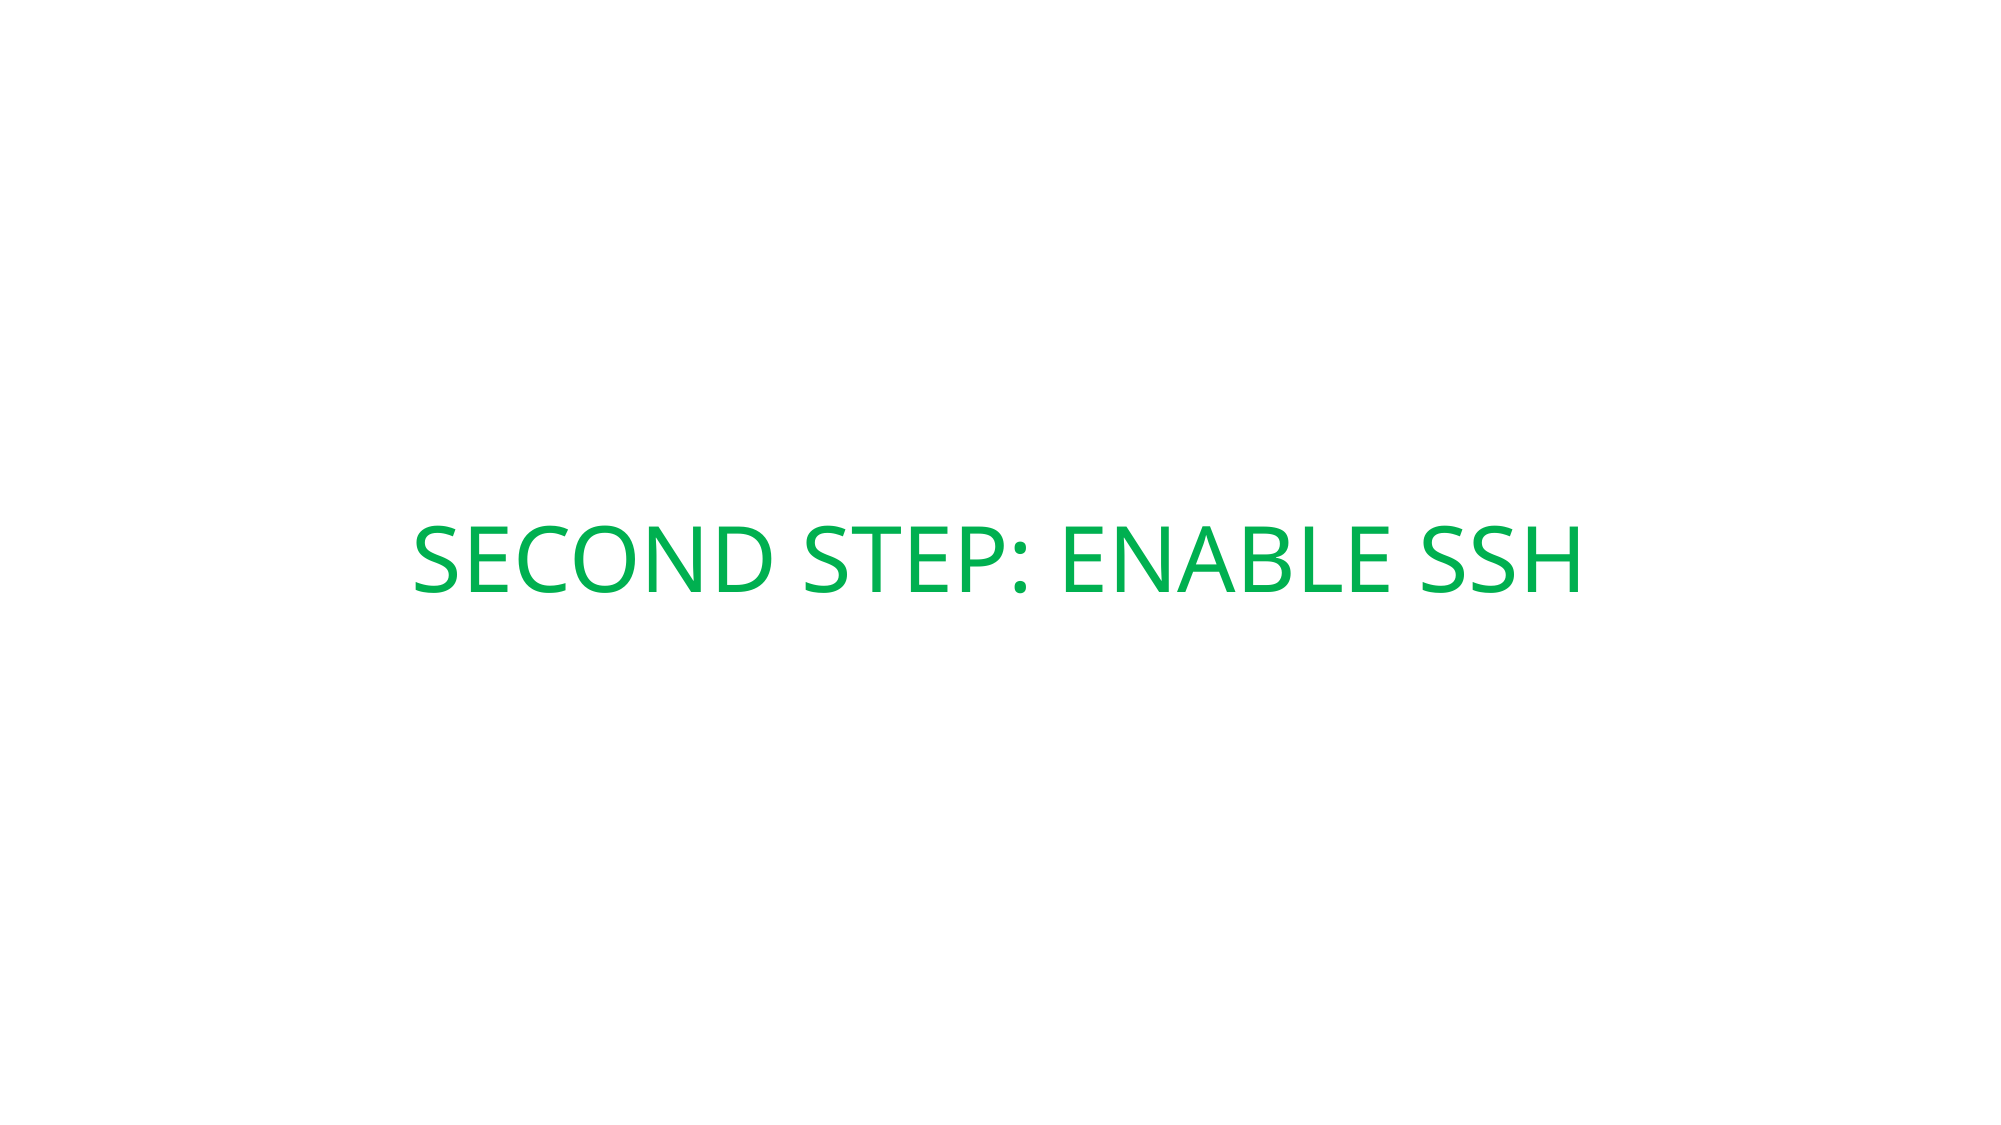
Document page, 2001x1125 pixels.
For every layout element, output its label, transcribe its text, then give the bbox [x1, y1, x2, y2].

text_box Second step: enable ssh [95, 493, 1905, 632]
